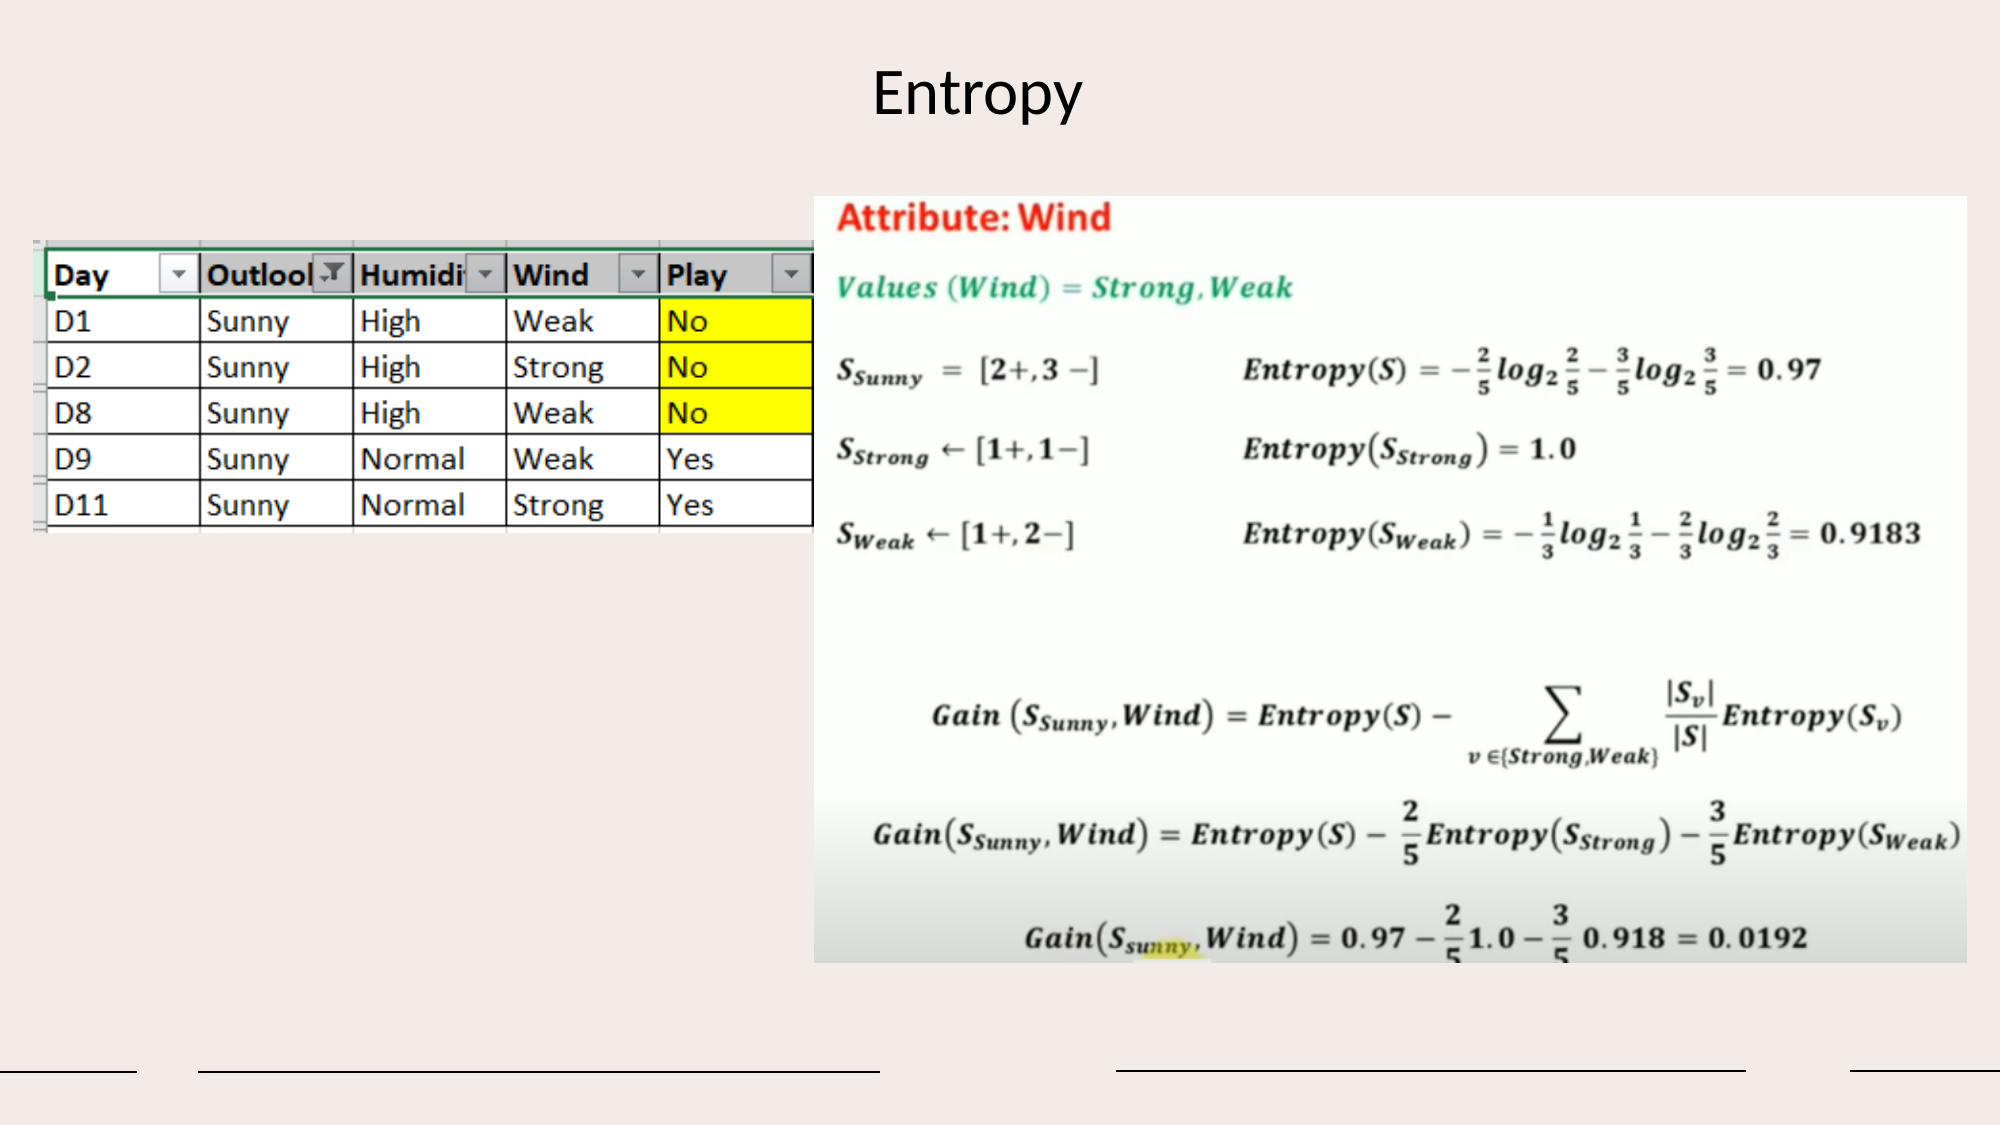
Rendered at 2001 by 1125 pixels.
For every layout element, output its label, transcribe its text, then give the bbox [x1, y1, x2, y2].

text_box Entropy [607, 40, 1349, 136]
picture [33, 196, 1967, 963]
